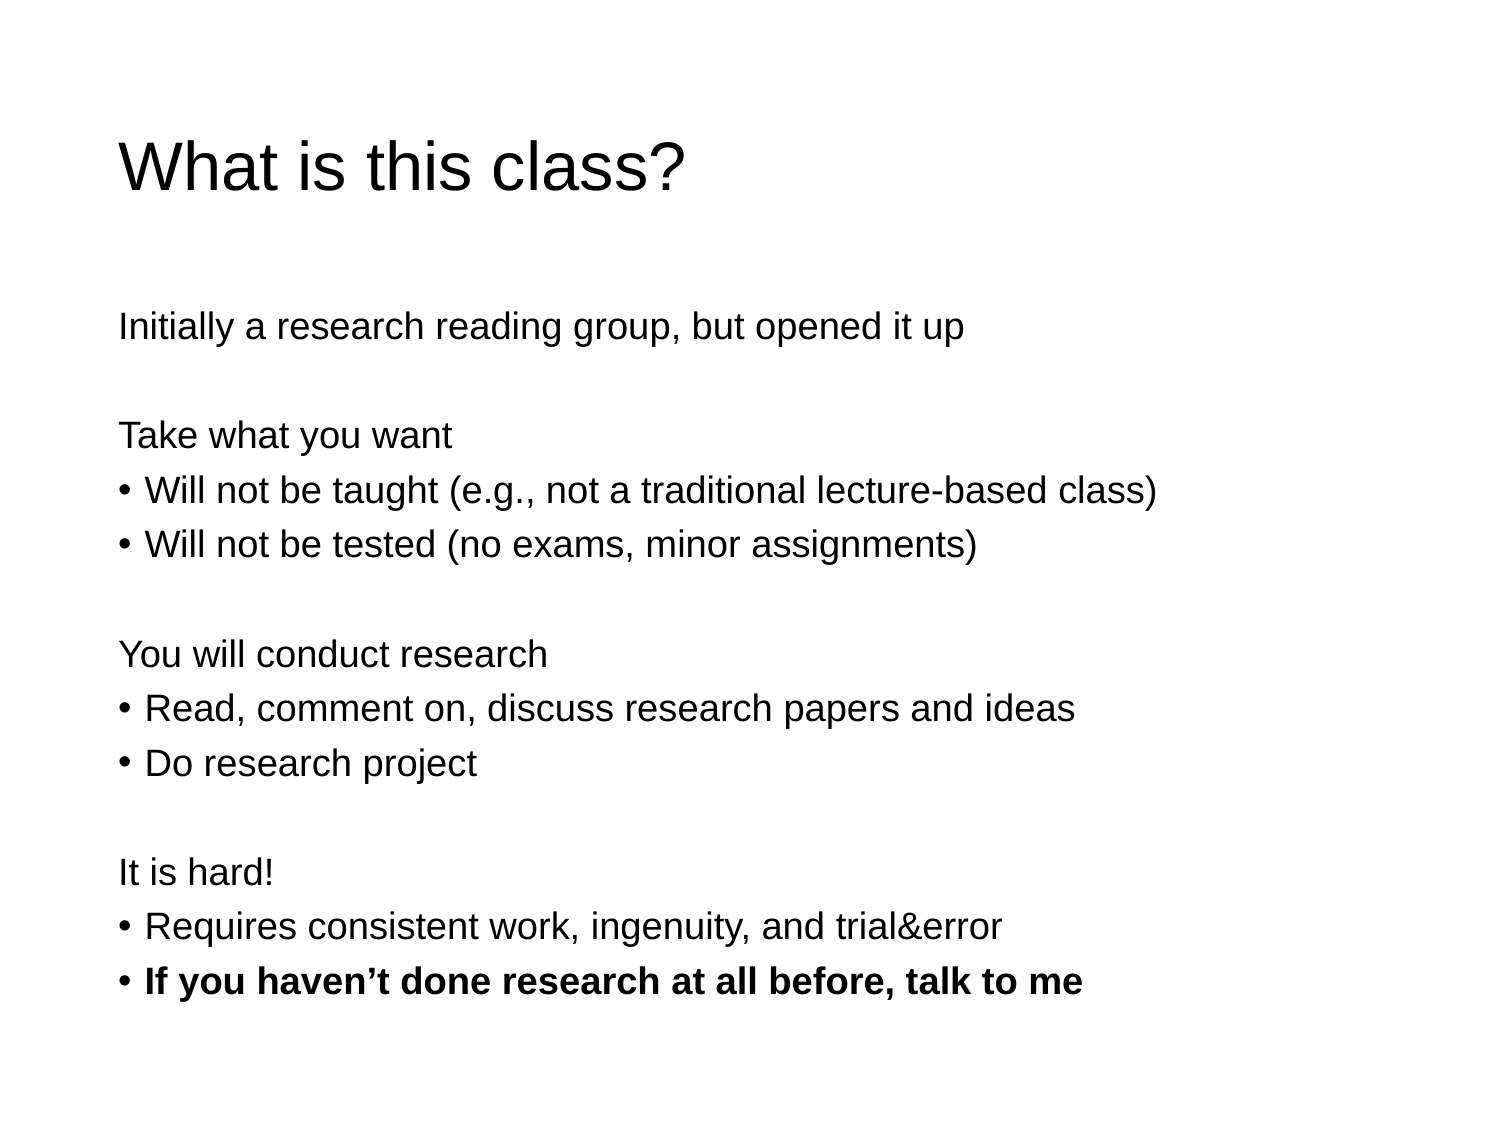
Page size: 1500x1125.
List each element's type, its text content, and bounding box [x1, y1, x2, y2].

list Initially a research reading group, but opened it up Take what you want Will not be taught (e.g., not a traditional lecture-based class) Will not be tested (no exams, minor assignments) You will conduct research Read, comment on, discuss research papers and ideas Do research project It is hard! Requires consistent work, ingenuity, and trial&error If you haven’t done research at all before, talk to me [103, 299, 1397, 1014]
title What is this class? [103, 59, 1397, 278]
